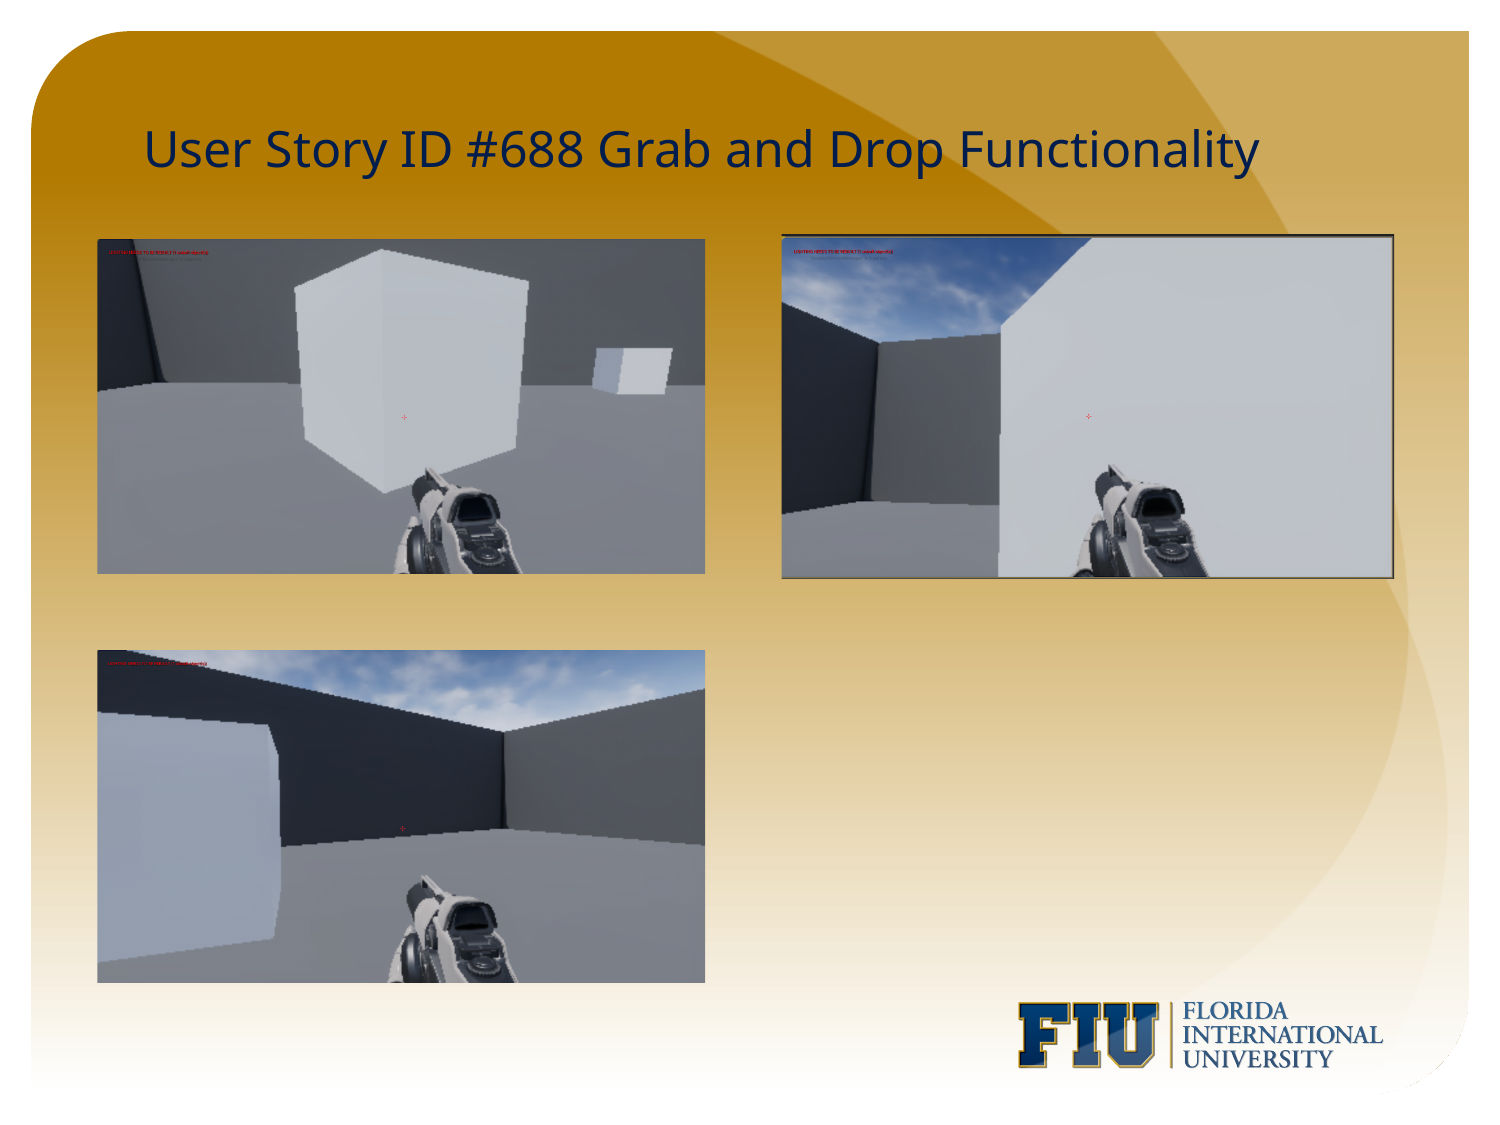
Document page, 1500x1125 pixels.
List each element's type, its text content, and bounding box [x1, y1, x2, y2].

title User Story ID #688 Grab and Drop Functionality [128, 87, 1372, 185]
picture [24, 30, 1473, 1094]
